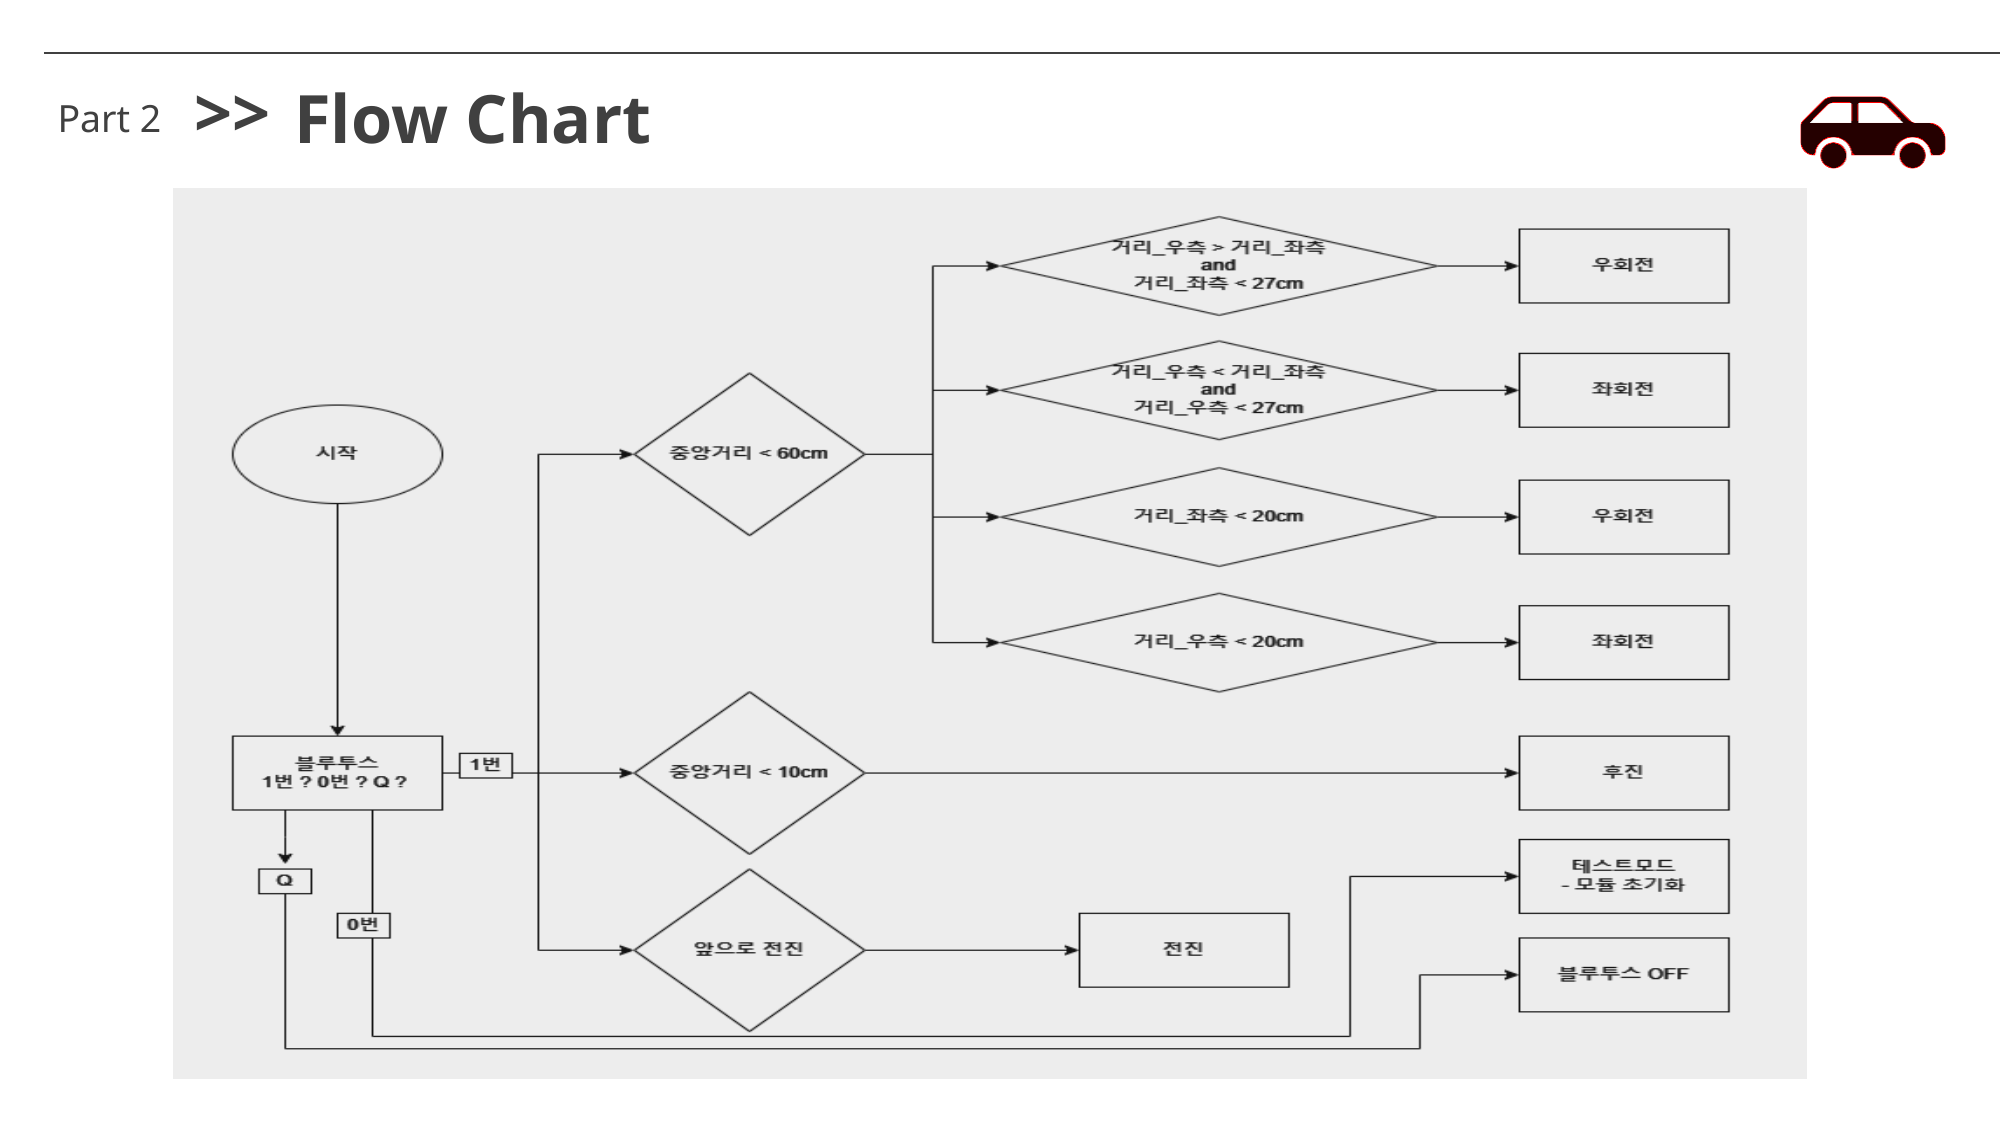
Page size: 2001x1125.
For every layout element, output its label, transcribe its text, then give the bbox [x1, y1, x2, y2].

text_box >> [179, 63, 286, 159]
picture [173, 54, 1952, 1079]
text_box Flow Chart [279, 69, 667, 165]
text_box Part 2 [42, 87, 177, 147]
